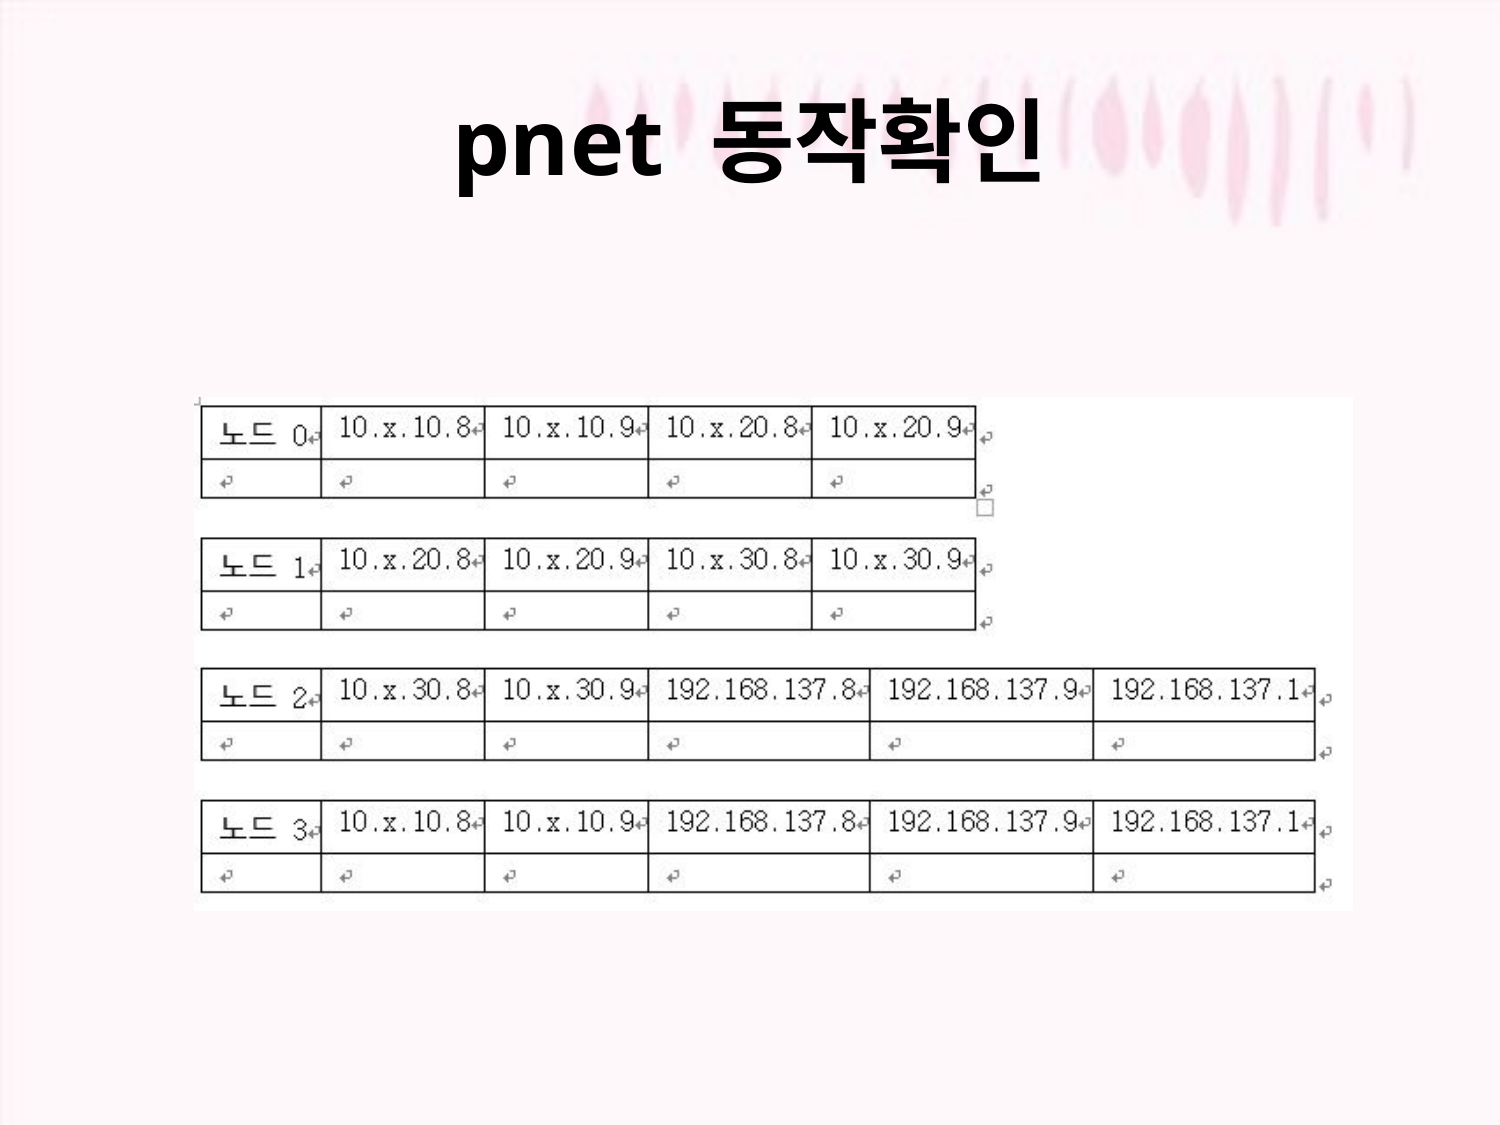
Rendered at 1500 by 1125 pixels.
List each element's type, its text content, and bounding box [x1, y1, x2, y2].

picture [0, 0, 1500, 1125]
title pnet 동작확인 [75, 45, 1425, 233]
